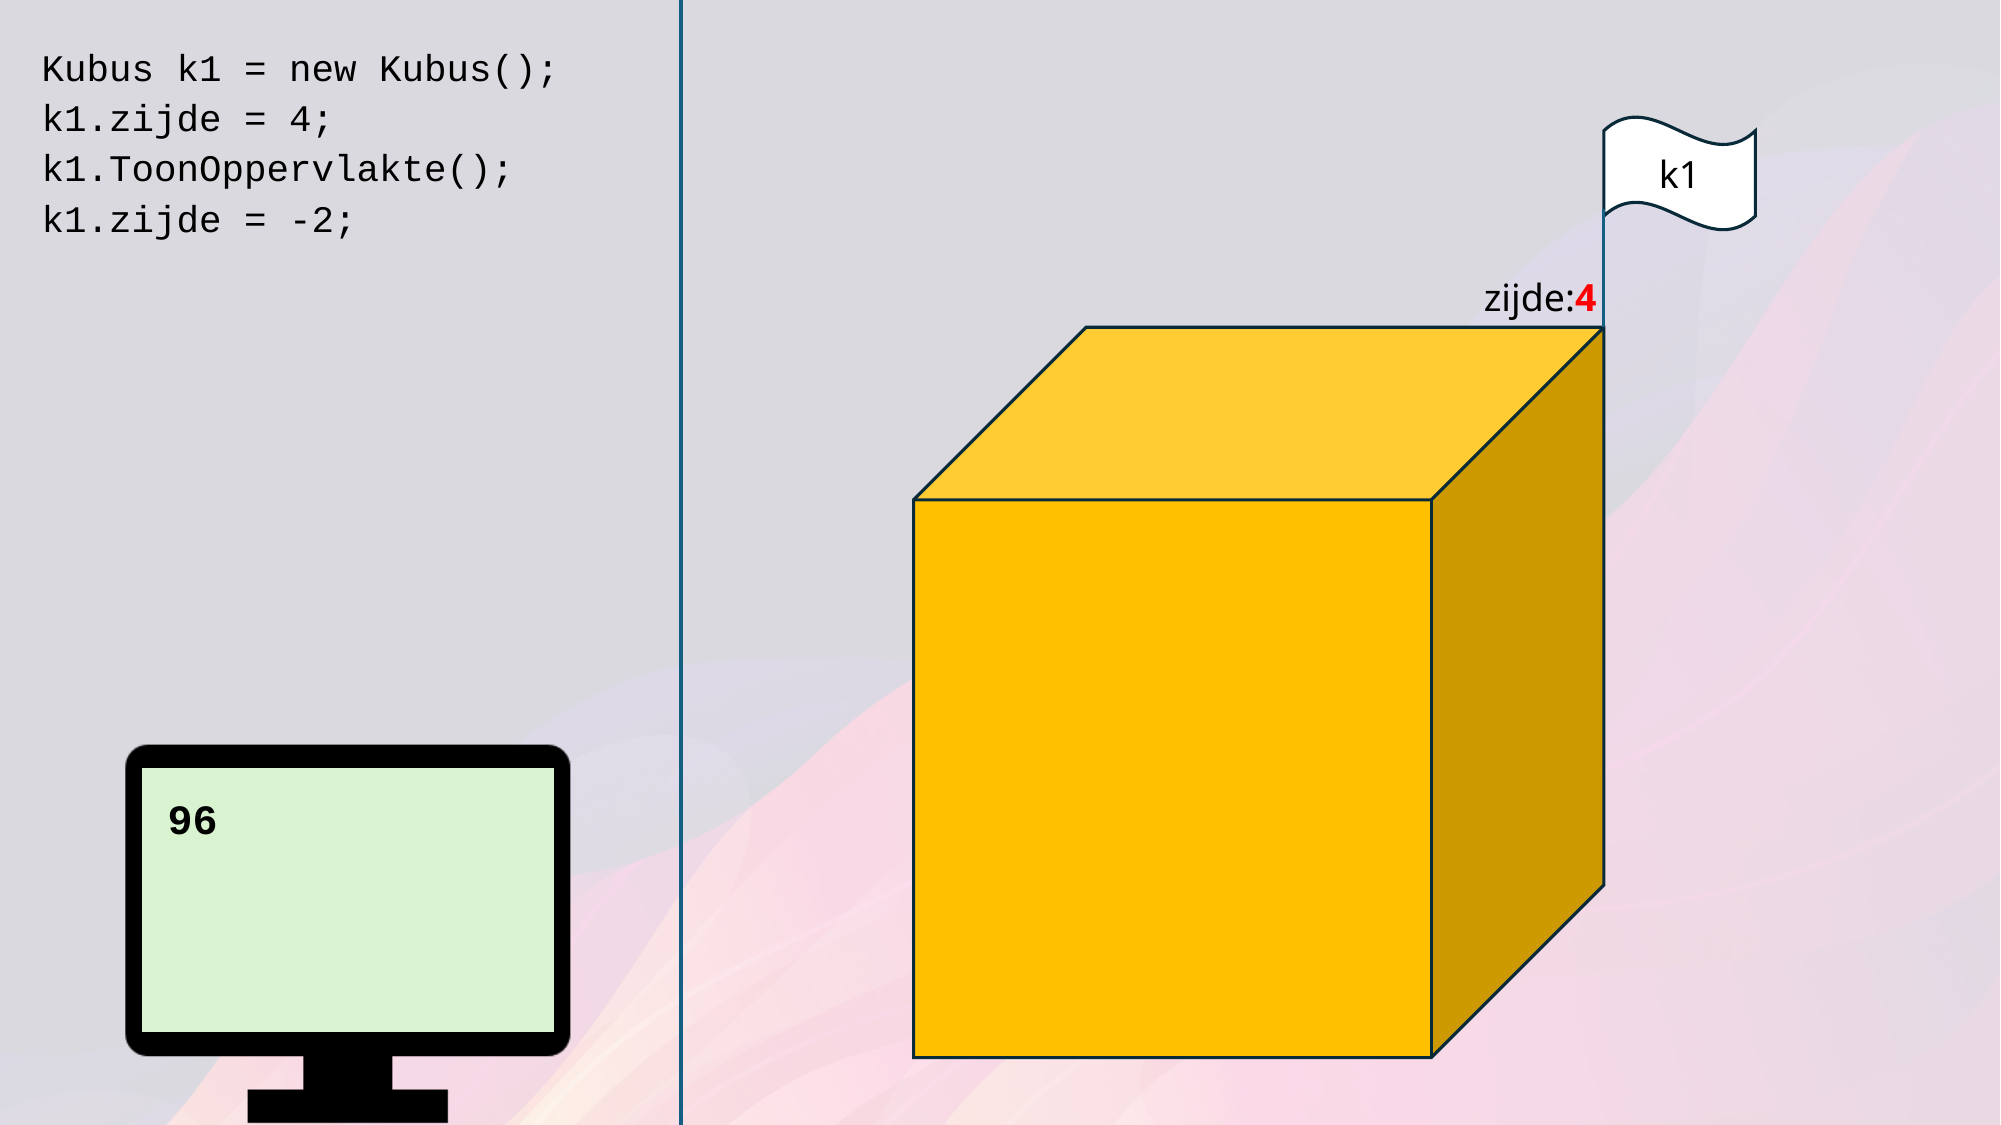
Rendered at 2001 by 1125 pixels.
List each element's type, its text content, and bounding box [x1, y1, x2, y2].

text_box [912, 325, 1606, 1060]
text_box k1.zijde = 4; [26, 86, 619, 136]
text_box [1603, 116, 1756, 328]
text_box Kubus k1 = new Kubus(); [26, 36, 619, 86]
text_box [80, 666, 615, 1125]
text_box [919, 329, 1598, 498]
text_box k1.ToonOppervlakte(); [26, 136, 619, 187]
text_box zijde:4 [1468, 266, 1603, 327]
text_box k1.zijde = -2; [26, 187, 619, 248]
